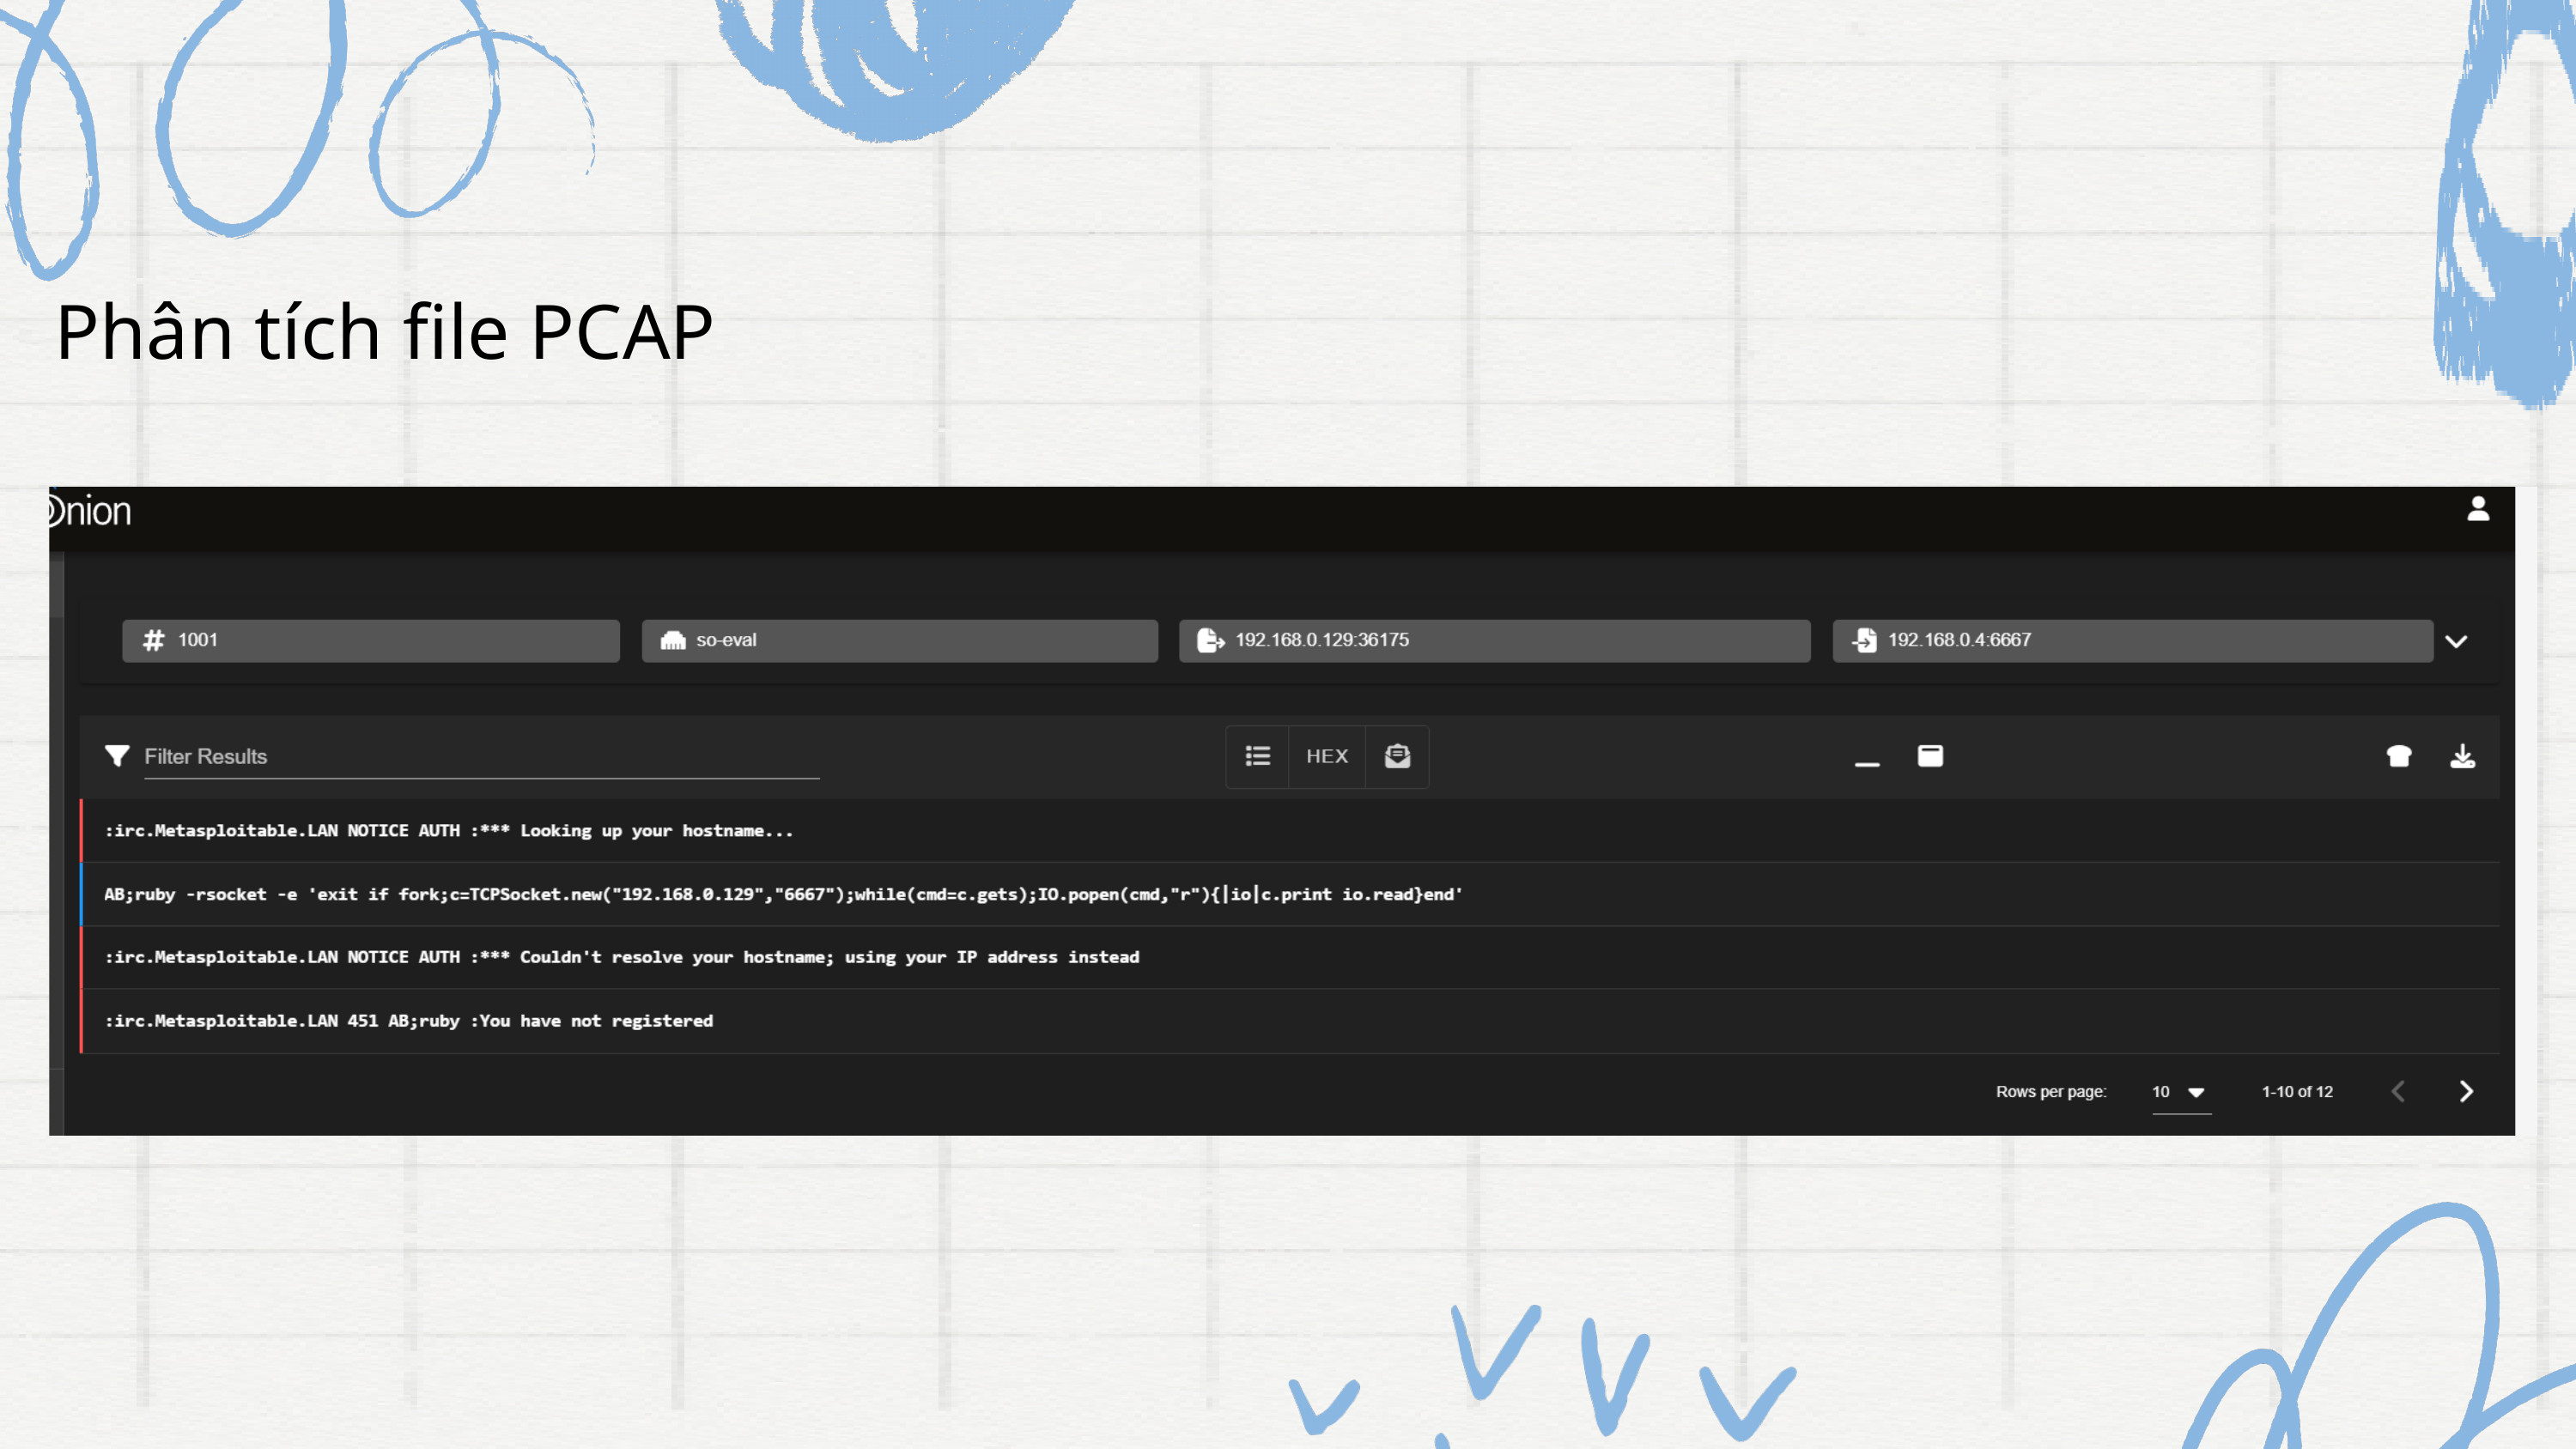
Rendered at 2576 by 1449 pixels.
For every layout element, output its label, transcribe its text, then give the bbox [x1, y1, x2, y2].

text_box [0, 0, 596, 282]
text_box Phân tích file PCAP [54, 269, 909, 374]
text_box [0, 0, 2576, 1449]
text_box [1288, 1303, 1862, 1449]
text_box [2431, 0, 2576, 419]
text_box [2162, 1202, 2576, 1449]
text_box [704, 0, 1113, 145]
text_box [49, 487, 2537, 1136]
